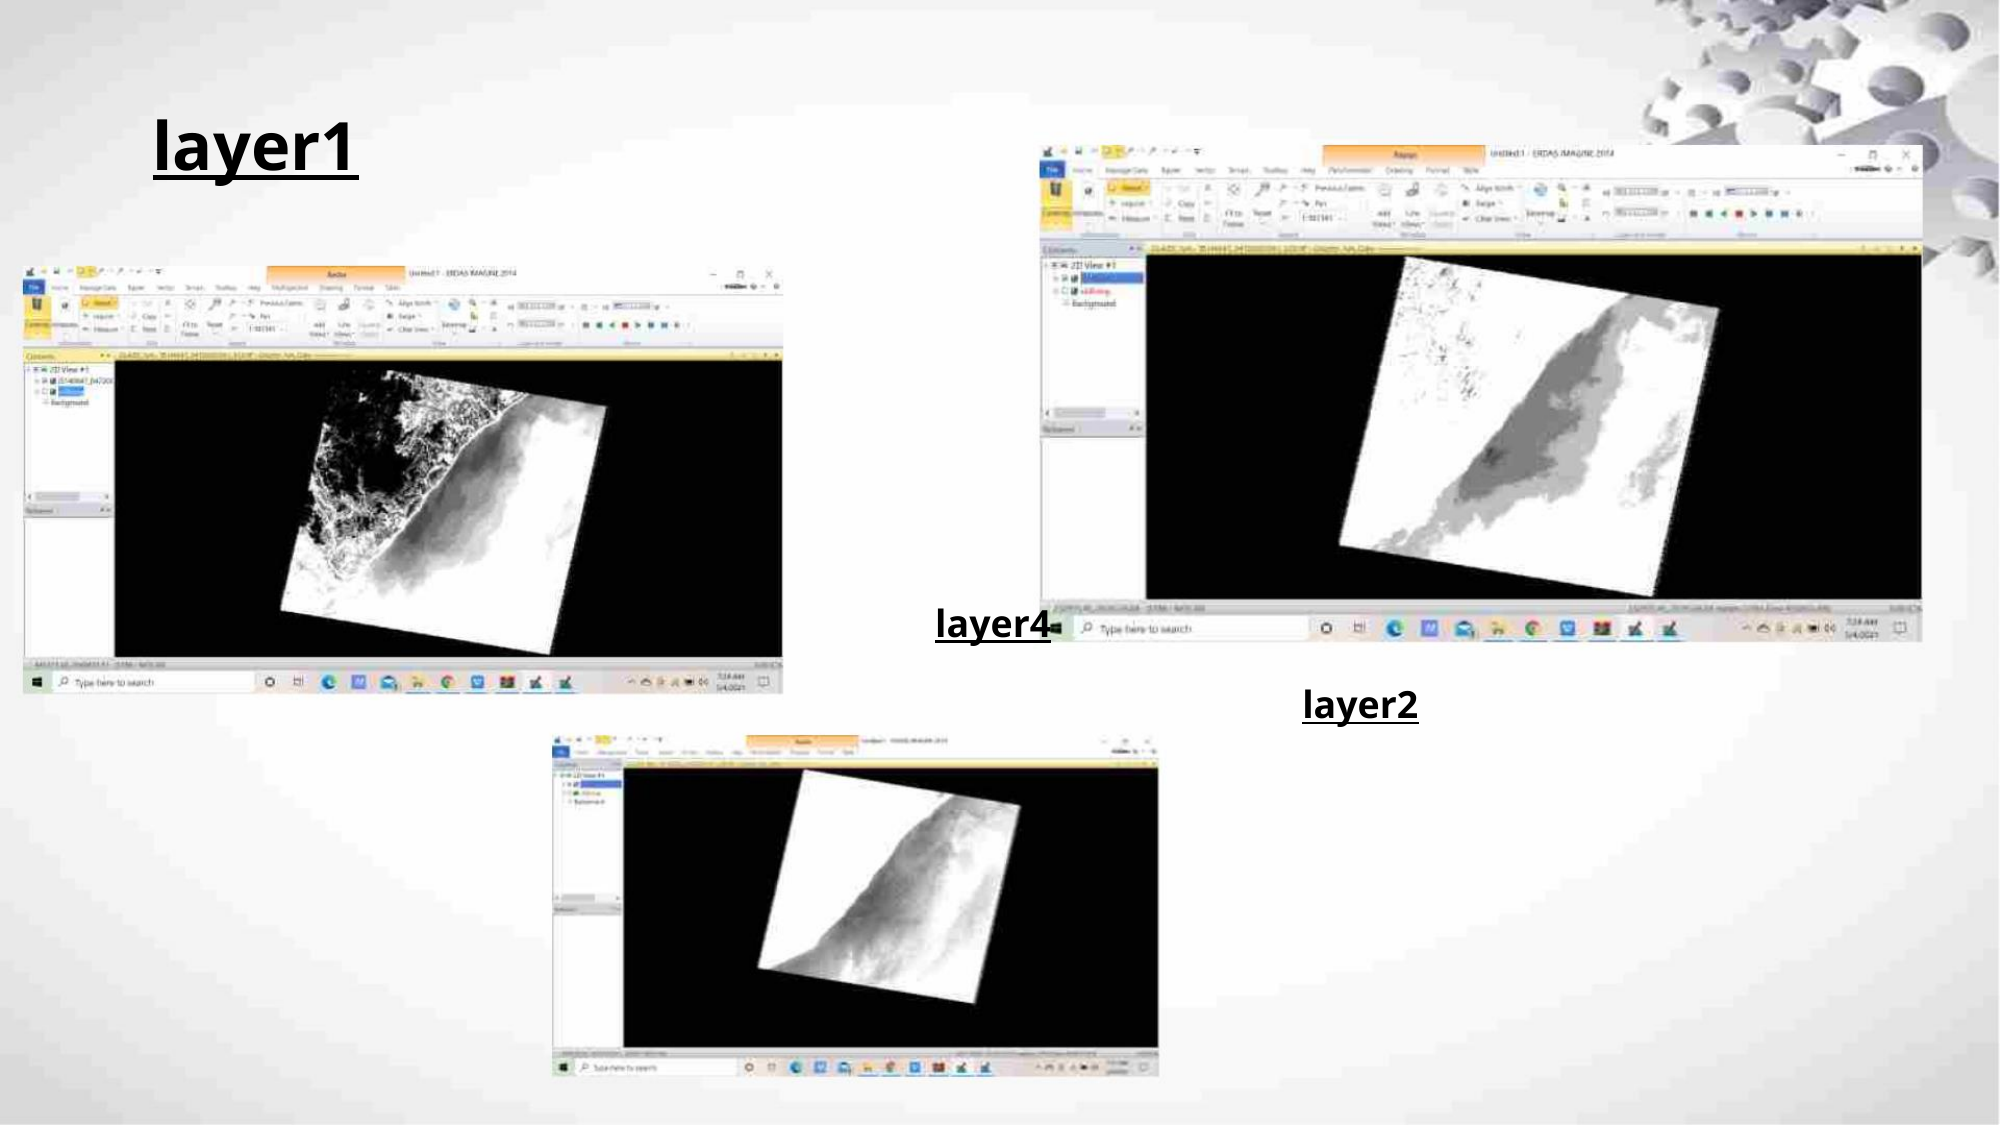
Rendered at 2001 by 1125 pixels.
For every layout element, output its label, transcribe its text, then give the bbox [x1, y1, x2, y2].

text_box layer1 [152, 109, 371, 184]
text_box [0, 0, 2000, 1125]
text_box layer4 [935, 602, 1069, 645]
text_box layer2 [1302, 684, 1436, 727]
